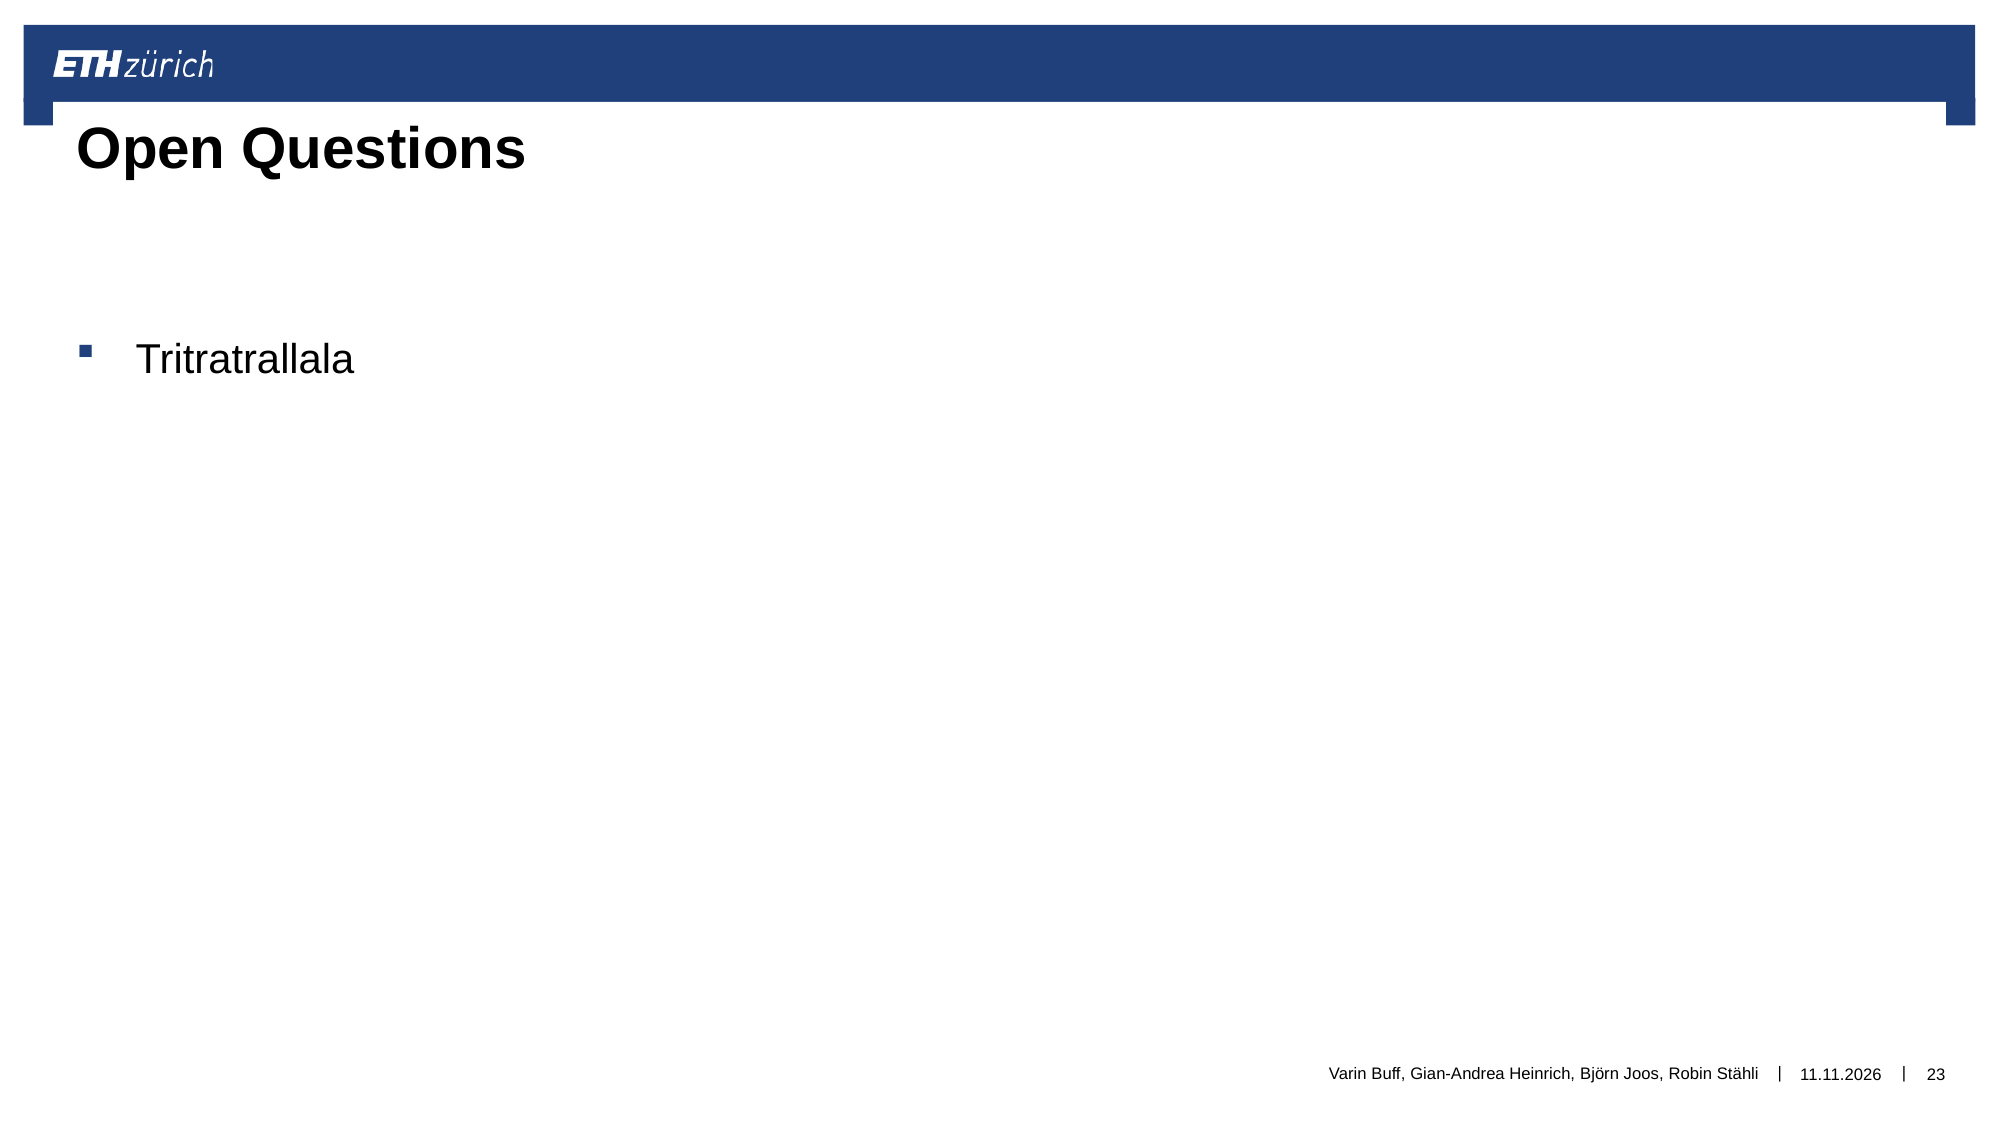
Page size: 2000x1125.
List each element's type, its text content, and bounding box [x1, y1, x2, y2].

slide_number 23 [1906, 1034, 1966, 1112]
title Open Questions [53, 101, 1946, 262]
list Tritratrallala [53, 332, 1945, 1024]
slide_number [1790, 1034, 1892, 1112]
footer Varin Buff, Gian-Andrea Heinrich, Björn Joos, Robin Stähli [999, 1034, 1760, 1111]
